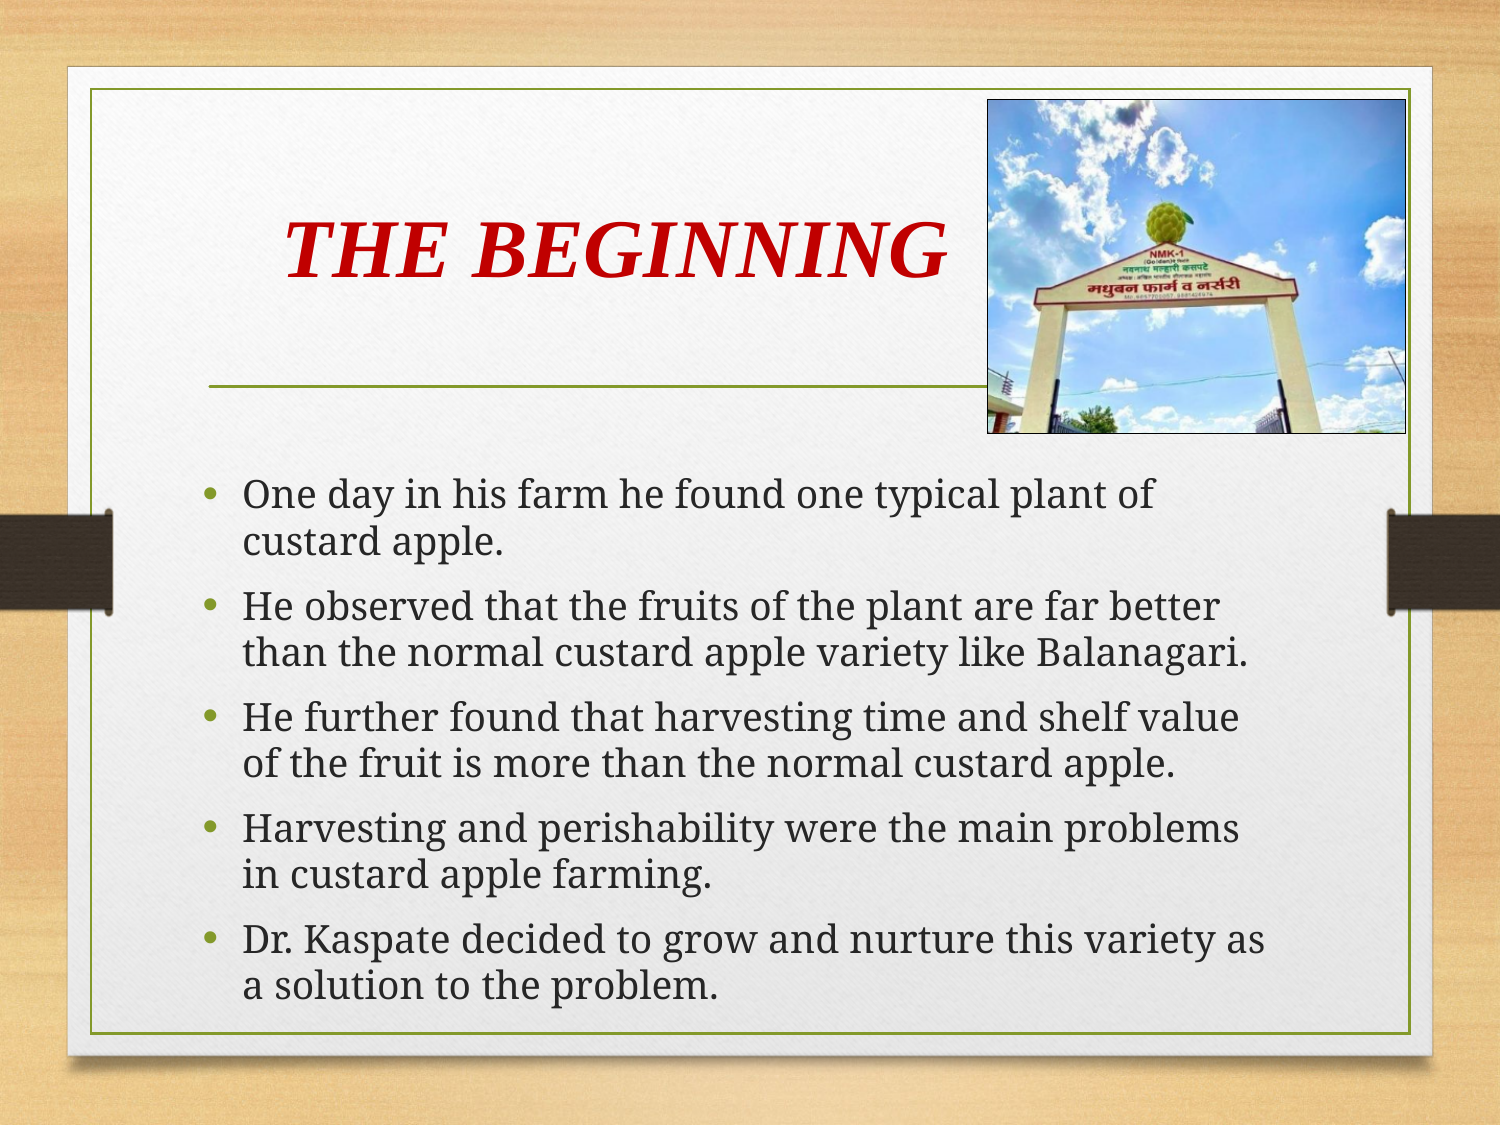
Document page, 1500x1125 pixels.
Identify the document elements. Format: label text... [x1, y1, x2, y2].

list One day in his farm he found one typical plant of custard apple. He observed that the fruits of the plant are far better than the normal custard apple variety like Balanagari. He further found that harvesting time and shelf value of the fruit is more than the normal custard apple. Harvesting and perishability were the main problems in custard apple farming. Dr. Kaspate decided to grow and nurture this variety as a solution to the problem. [187, 462, 1303, 1028]
picture [0, 0, 1500, 1125]
title THE BEGINNING [57, 137, 987, 352]
